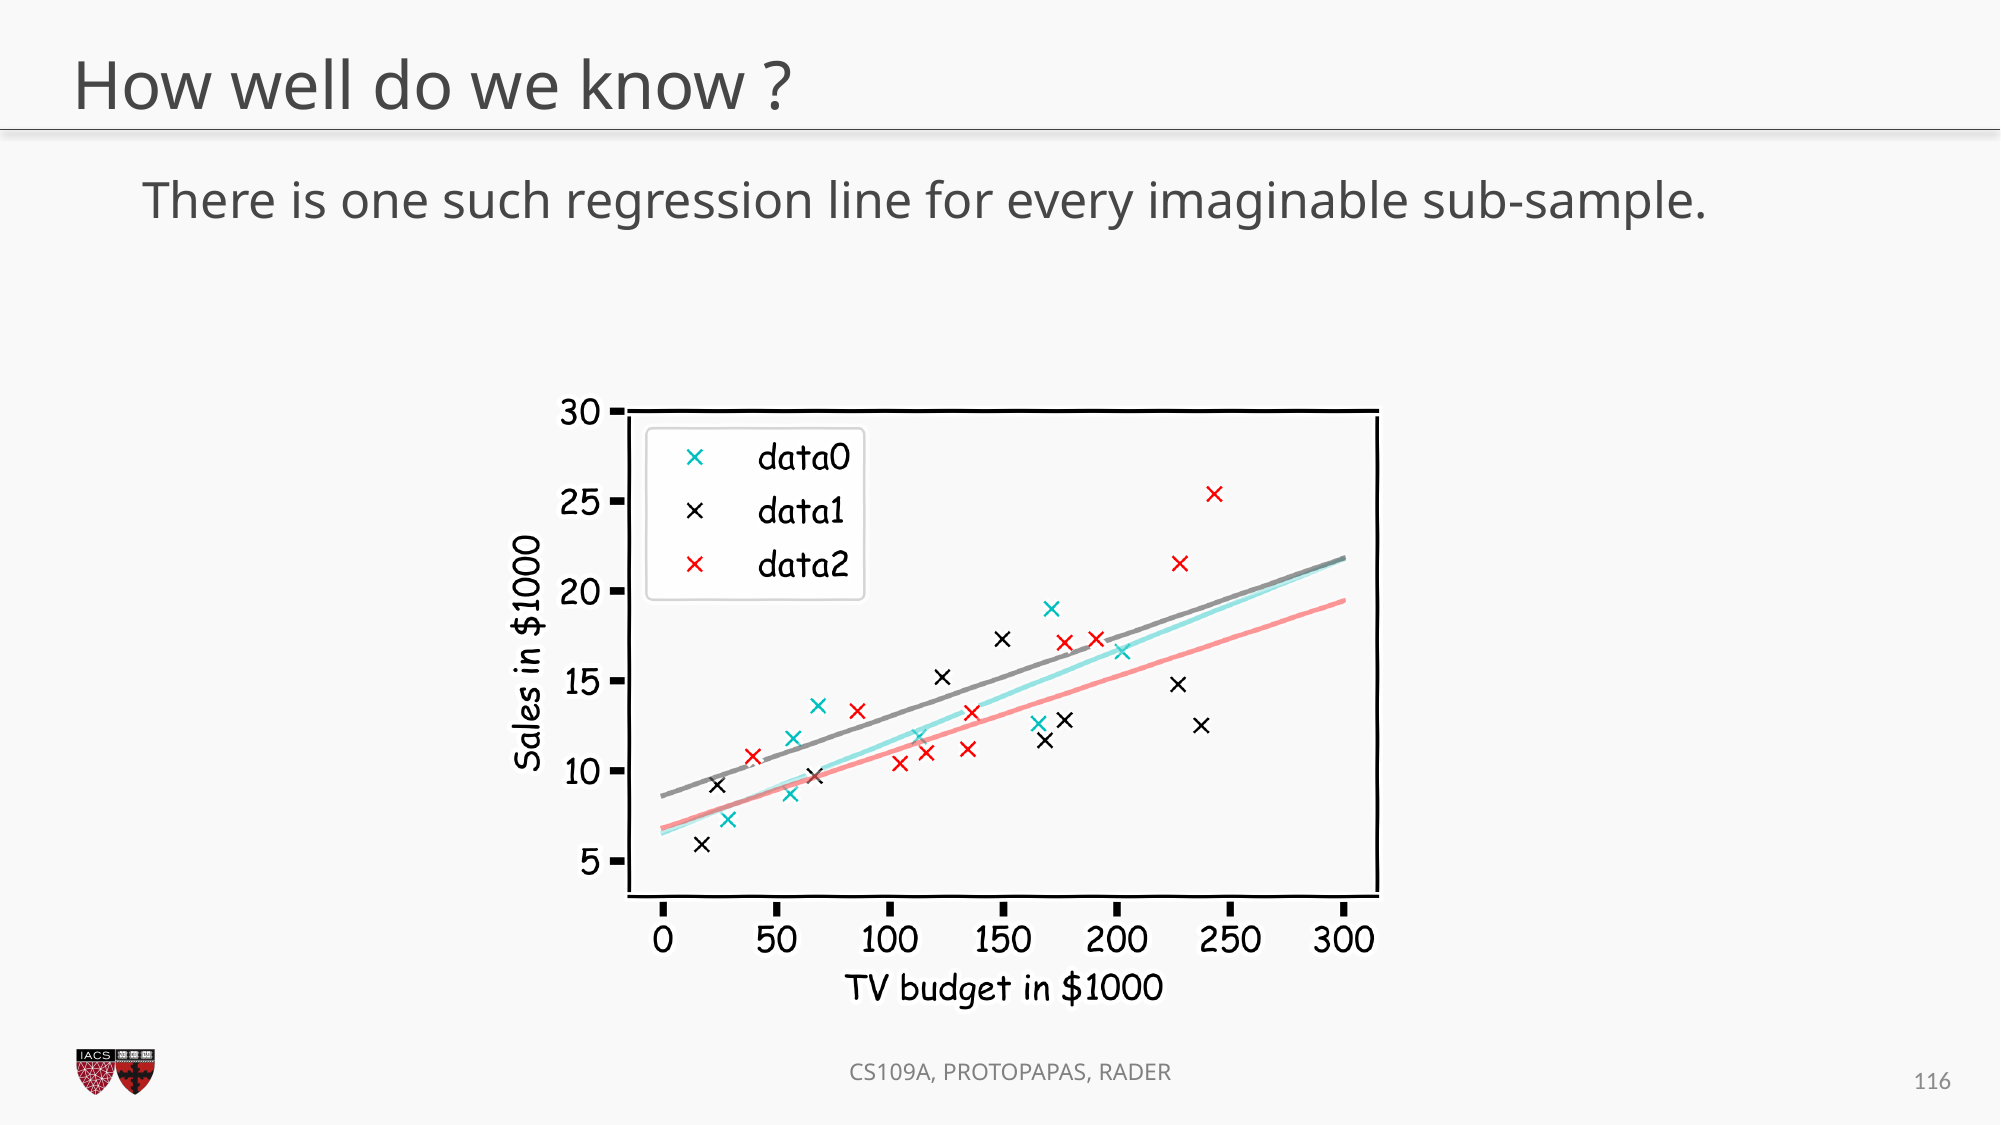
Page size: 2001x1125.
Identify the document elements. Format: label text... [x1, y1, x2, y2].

slide_number 115 [1500, 1050, 1967, 1110]
picture [414, 325, 1484, 1039]
text_box There is one such regression line for every imaginable sub-sample. [127, 161, 1772, 293]
picture [75, 1049, 155, 1095]
